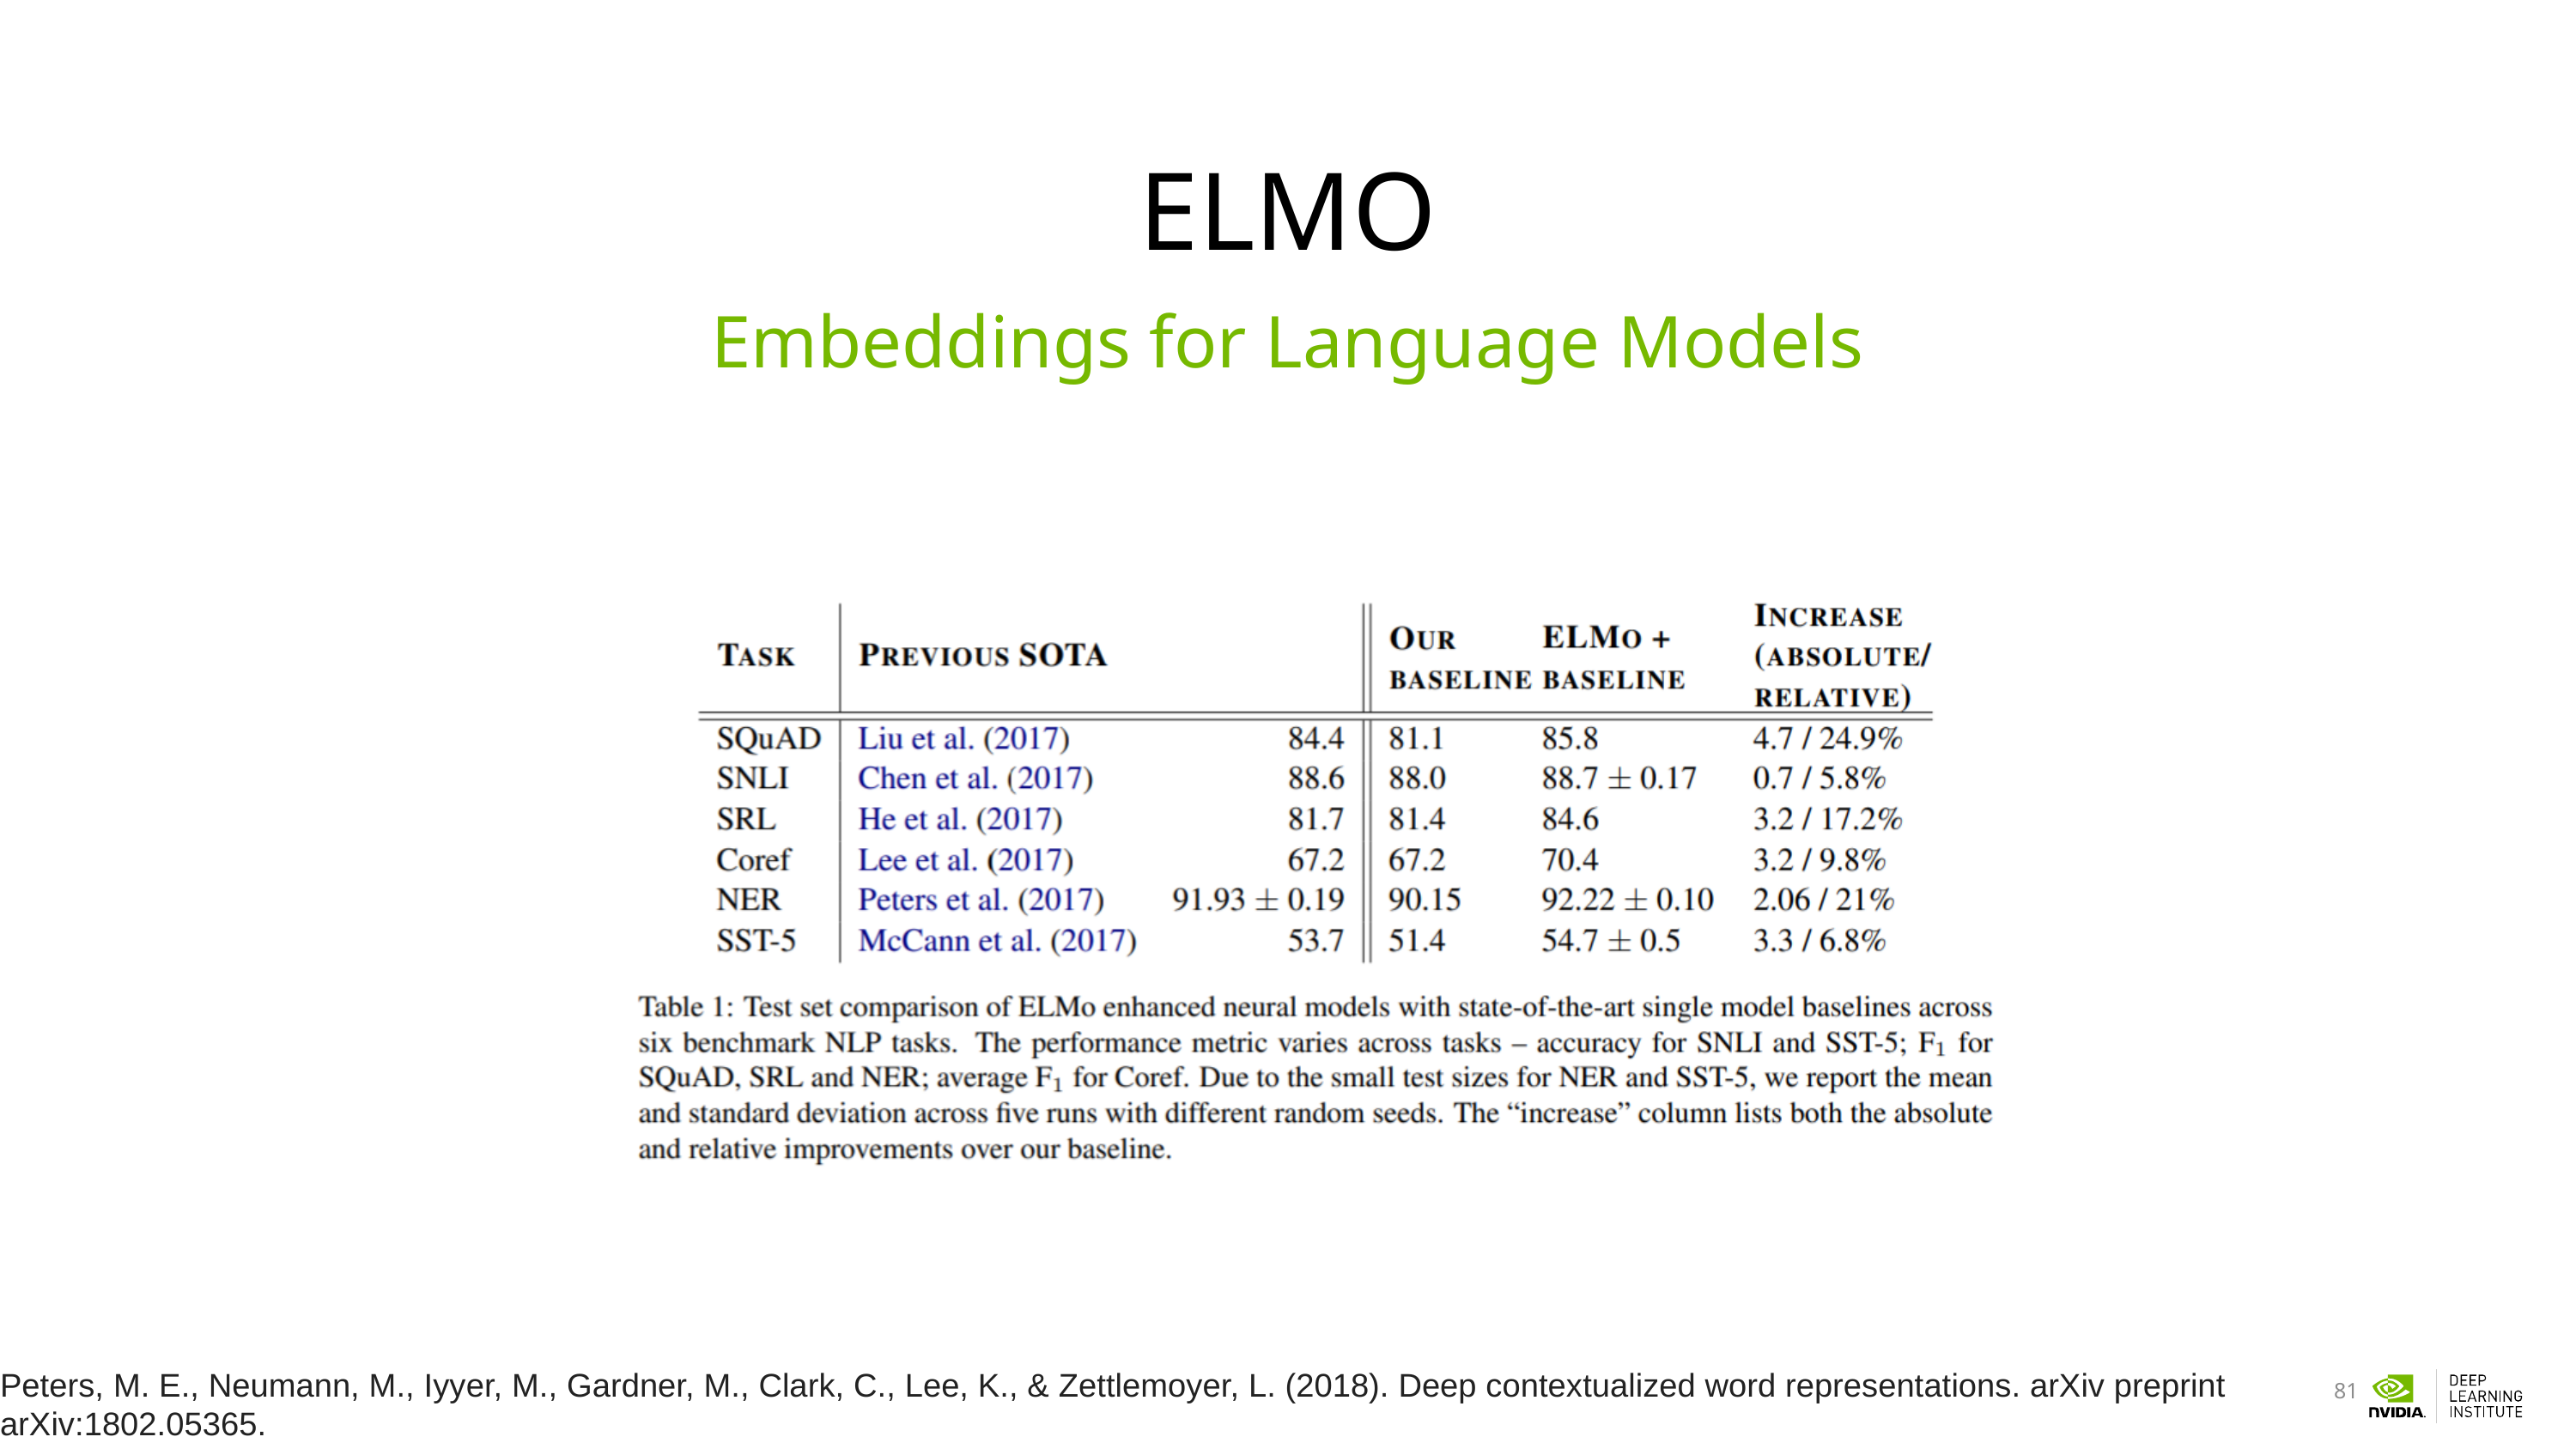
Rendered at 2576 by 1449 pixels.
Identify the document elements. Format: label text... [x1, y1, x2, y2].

picture [541, 531, 2035, 1186]
text_box Peters, M. E., Neumann, M., Iyyer, M., Gardner, M., Clark, C., Lee, K., & Zettlemoyer, L. (2018). Deep contextualized word representations. arXiv preprint arXiv:1802.05365. [0, 1355, 2509, 1449]
title ELMo [177, 0, 2399, 281]
text_box Embeddings for Language Models [117, 295, 2459, 419]
